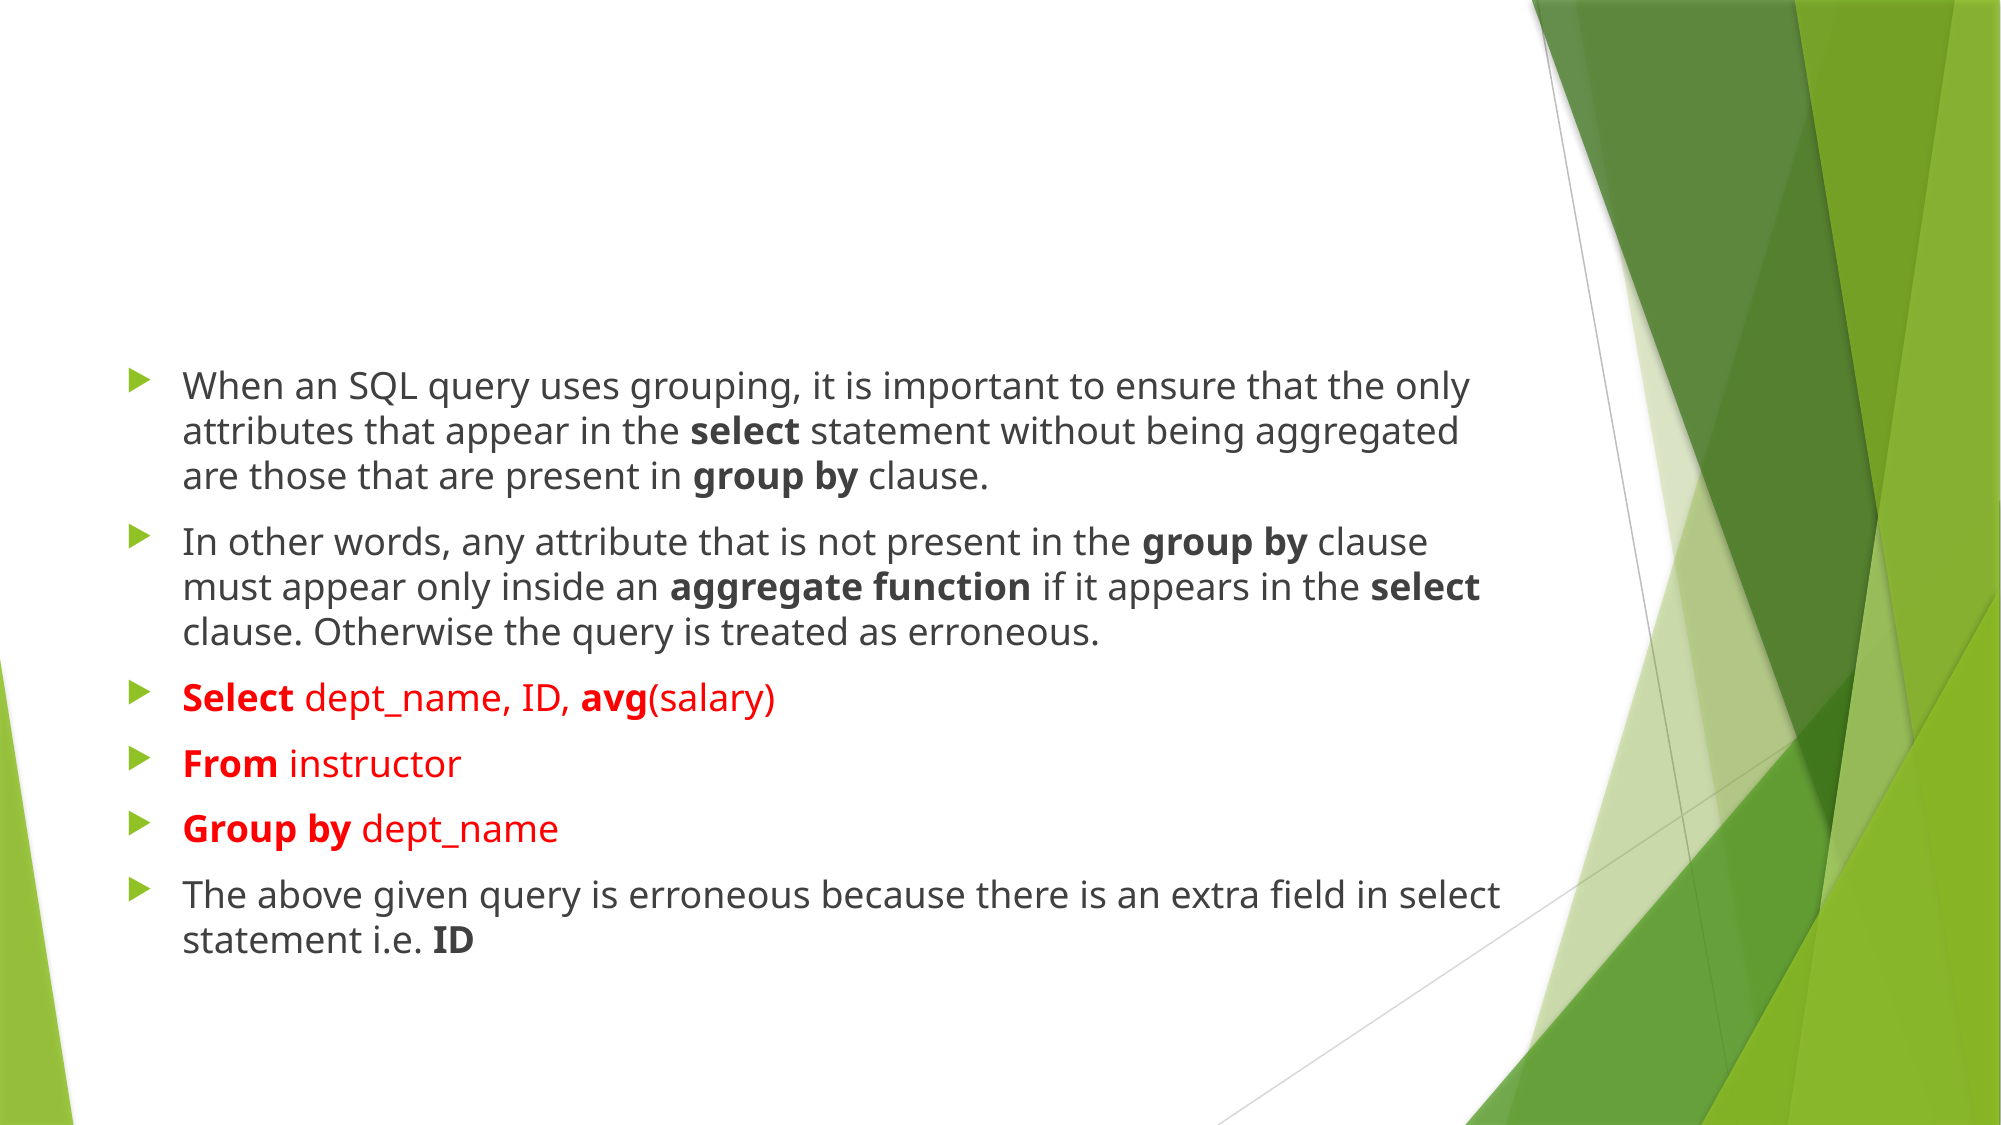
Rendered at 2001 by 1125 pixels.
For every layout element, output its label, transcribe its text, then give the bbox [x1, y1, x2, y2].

list When an SQL query uses grouping, it is important to ensure that the only attributes that appear in the select statement without being aggregated are those that are present in group by clause. In other words, any attribute that is not present in the group by clause must appear only inside an aggregate function if it appears in the select clause. Otherwise the query is treated as erroneous. Select dept_name, ID, avg(salary) From instructor Group by dept_name The above given query is erroneous because there is an extra field in select statement i.e. ID [111, 354, 1522, 992]
